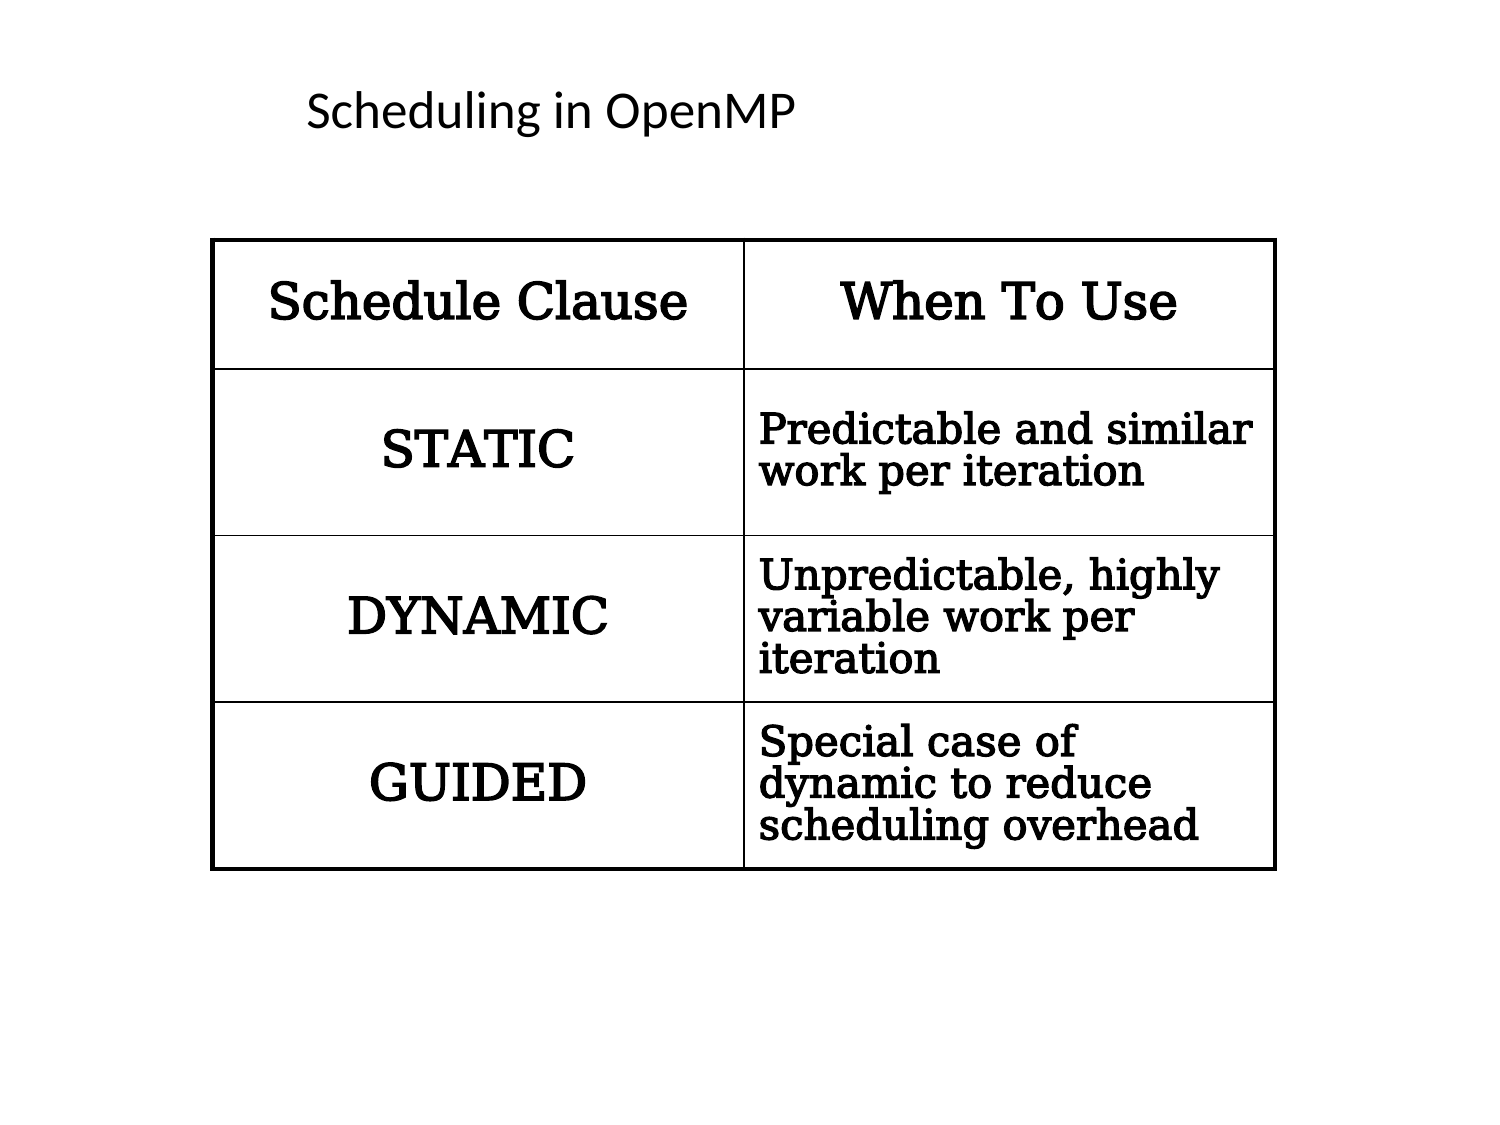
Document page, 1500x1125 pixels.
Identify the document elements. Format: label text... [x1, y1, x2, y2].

table_cell STATIC [215, 370, 743, 535]
table_cell Special case of dynamic to reduce scheduling overhead [745, 703, 1273, 867]
table_cell Predictable and similar work per iteration [745, 370, 1273, 535]
table_cell DYNAMIC [215, 536, 743, 701]
table_cell Unpredictable, highly variable work per iteration [745, 536, 1273, 701]
title Scheduling in OpenMP [119, 80, 983, 151]
table_cell GUIDED [215, 703, 743, 867]
table_header Schedule Clause [215, 242, 743, 368]
table_header When To Use [745, 242, 1273, 368]
